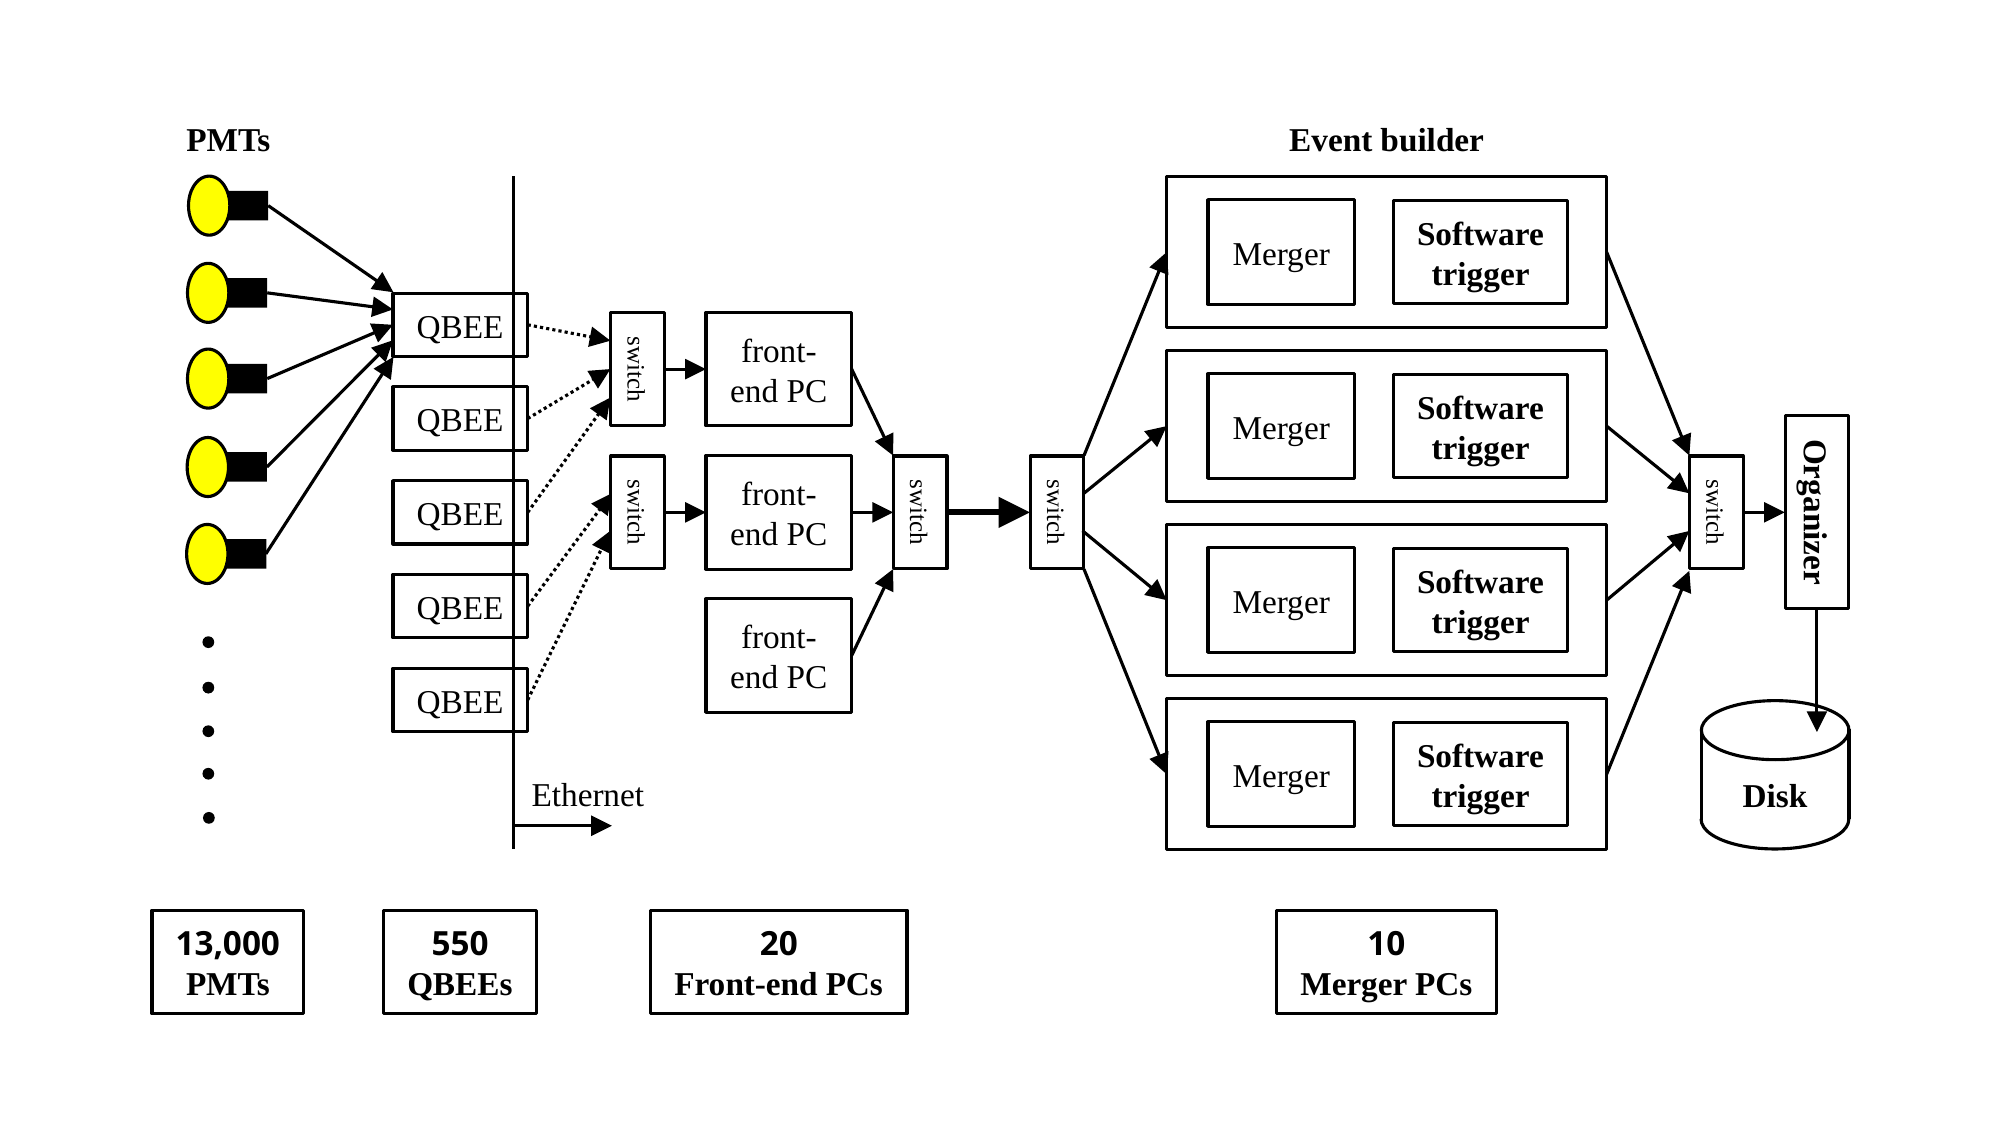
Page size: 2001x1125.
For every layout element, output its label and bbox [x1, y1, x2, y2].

text_box [150, 110, 1850, 1015]
